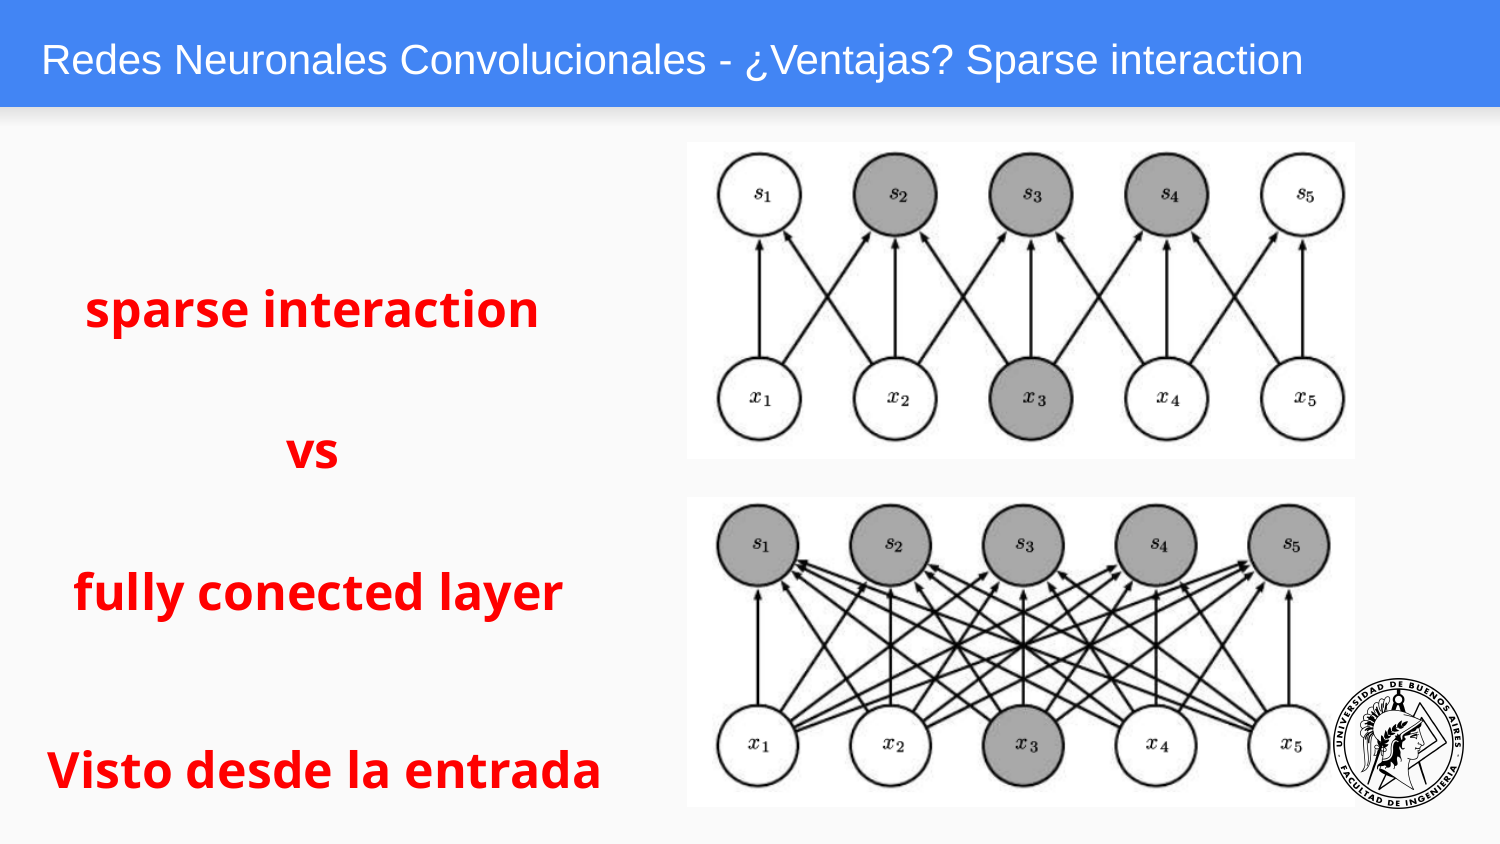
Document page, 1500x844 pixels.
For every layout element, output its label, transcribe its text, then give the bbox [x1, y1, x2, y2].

text_box CAPA DE CONVOLUCIÓN [0, 8, 1500, 143]
text_box sparse interaction vs fully conected layer [33, 278, 593, 649]
text_box Visto desde la entrada [33, 740, 618, 831]
picture [686, 497, 1464, 809]
picture [686, 141, 1356, 459]
title Redes Neuronales Convolucionales - ¿Ventajas? Sparse interaction [26, 15, 1474, 91]
